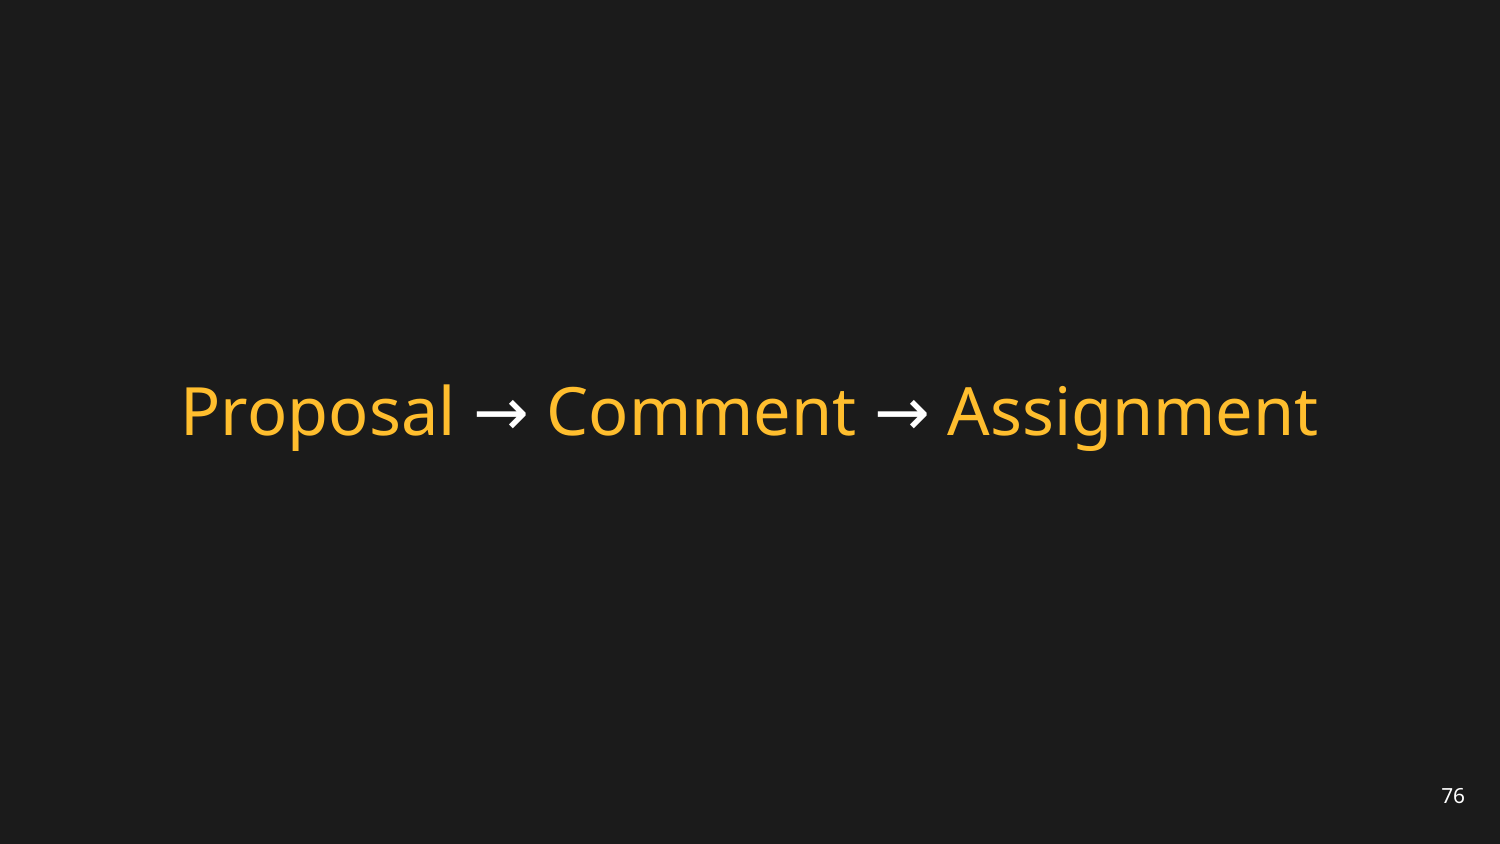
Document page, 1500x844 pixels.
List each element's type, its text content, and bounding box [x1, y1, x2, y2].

slide_number 76 [1389, 764, 1480, 830]
title Proposal → Comment → Assignment [51, 72, 1449, 753]
